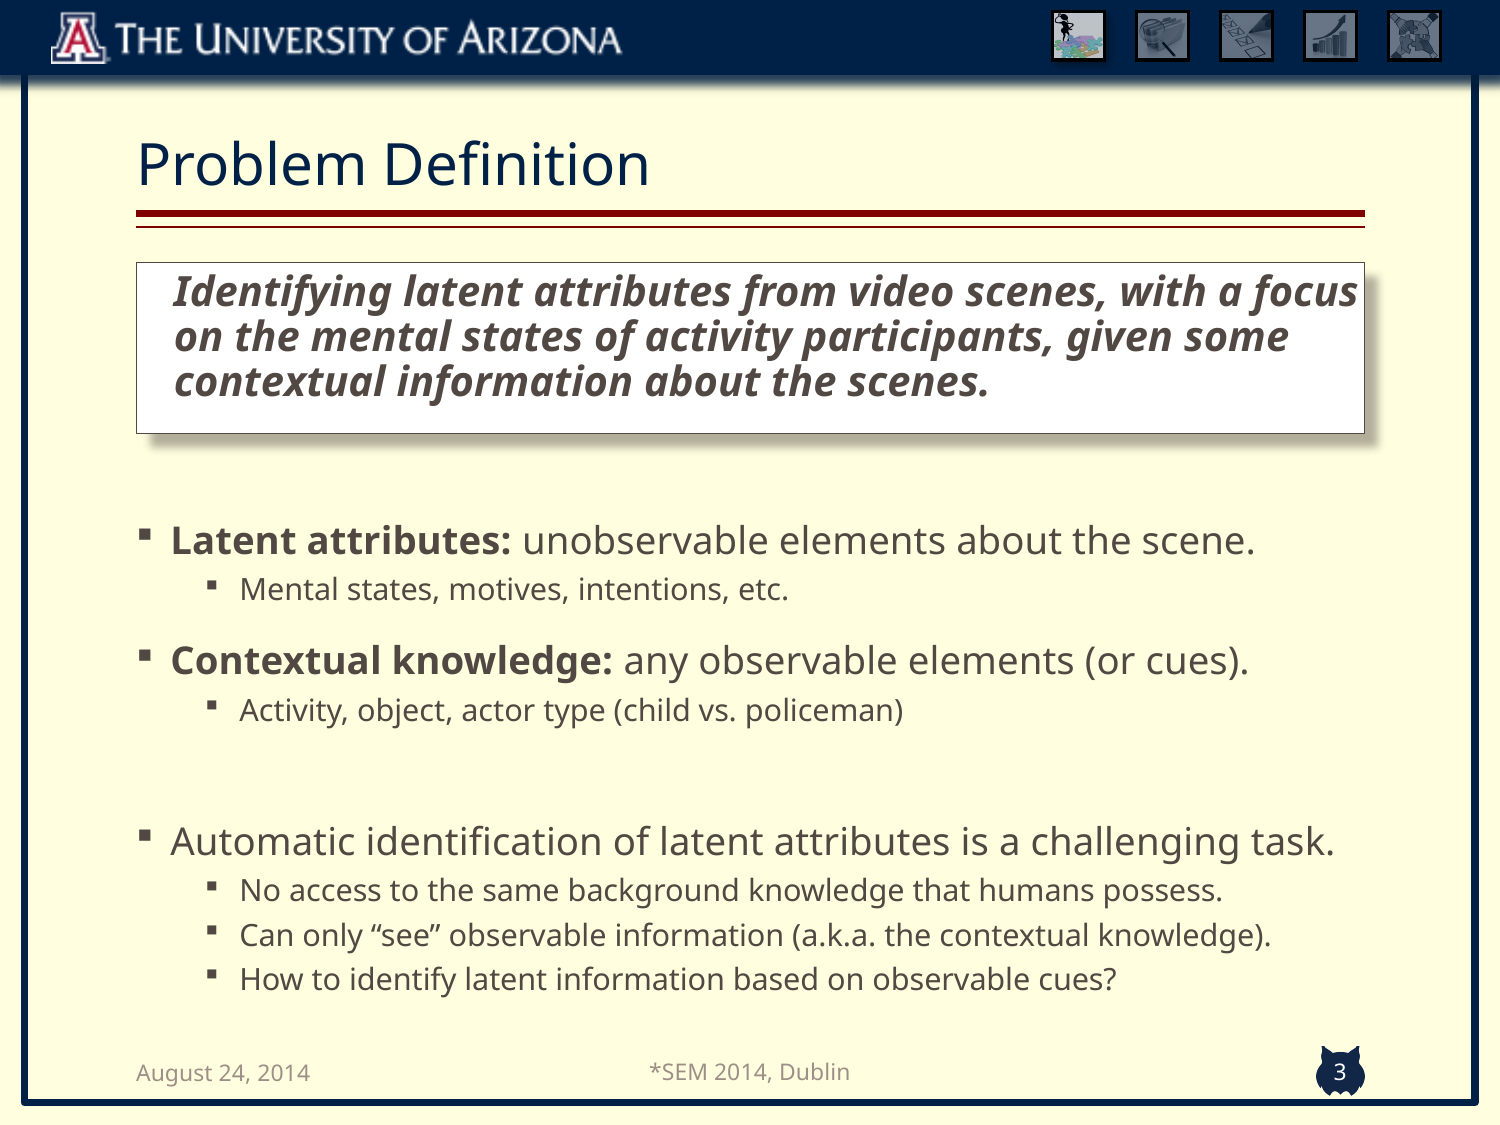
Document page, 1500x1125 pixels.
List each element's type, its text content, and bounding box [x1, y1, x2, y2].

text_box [1053, 13, 1439, 59]
footer *SEM 2014, Dublin [361, 1042, 1139, 1103]
list Latent attributes: unobservable elements about the scene. Mental states, motives, intentions, etc. Contextual knowledge: any observable elements (or cues). Activity, object, actor type (child vs. policeman) Automatic identification of latent attributes is a challenging task. No access to the same background knowledge that humans possess. Can only “see” observable information (a.k.a. the contextual knowledge). How to identify latent information based on observable cues? [135, 433, 1364, 1013]
picture [51, 11, 625, 64]
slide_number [135, 1042, 361, 1103]
title Problem Definition [136, 78, 1365, 206]
text_box Identifying latent attributes from video scenes, with a focus on the mental states of activity participants, given some contextual information about the scenes. [136, 262, 1365, 434]
slide_number 3 [1316, 1042, 1364, 1103]
